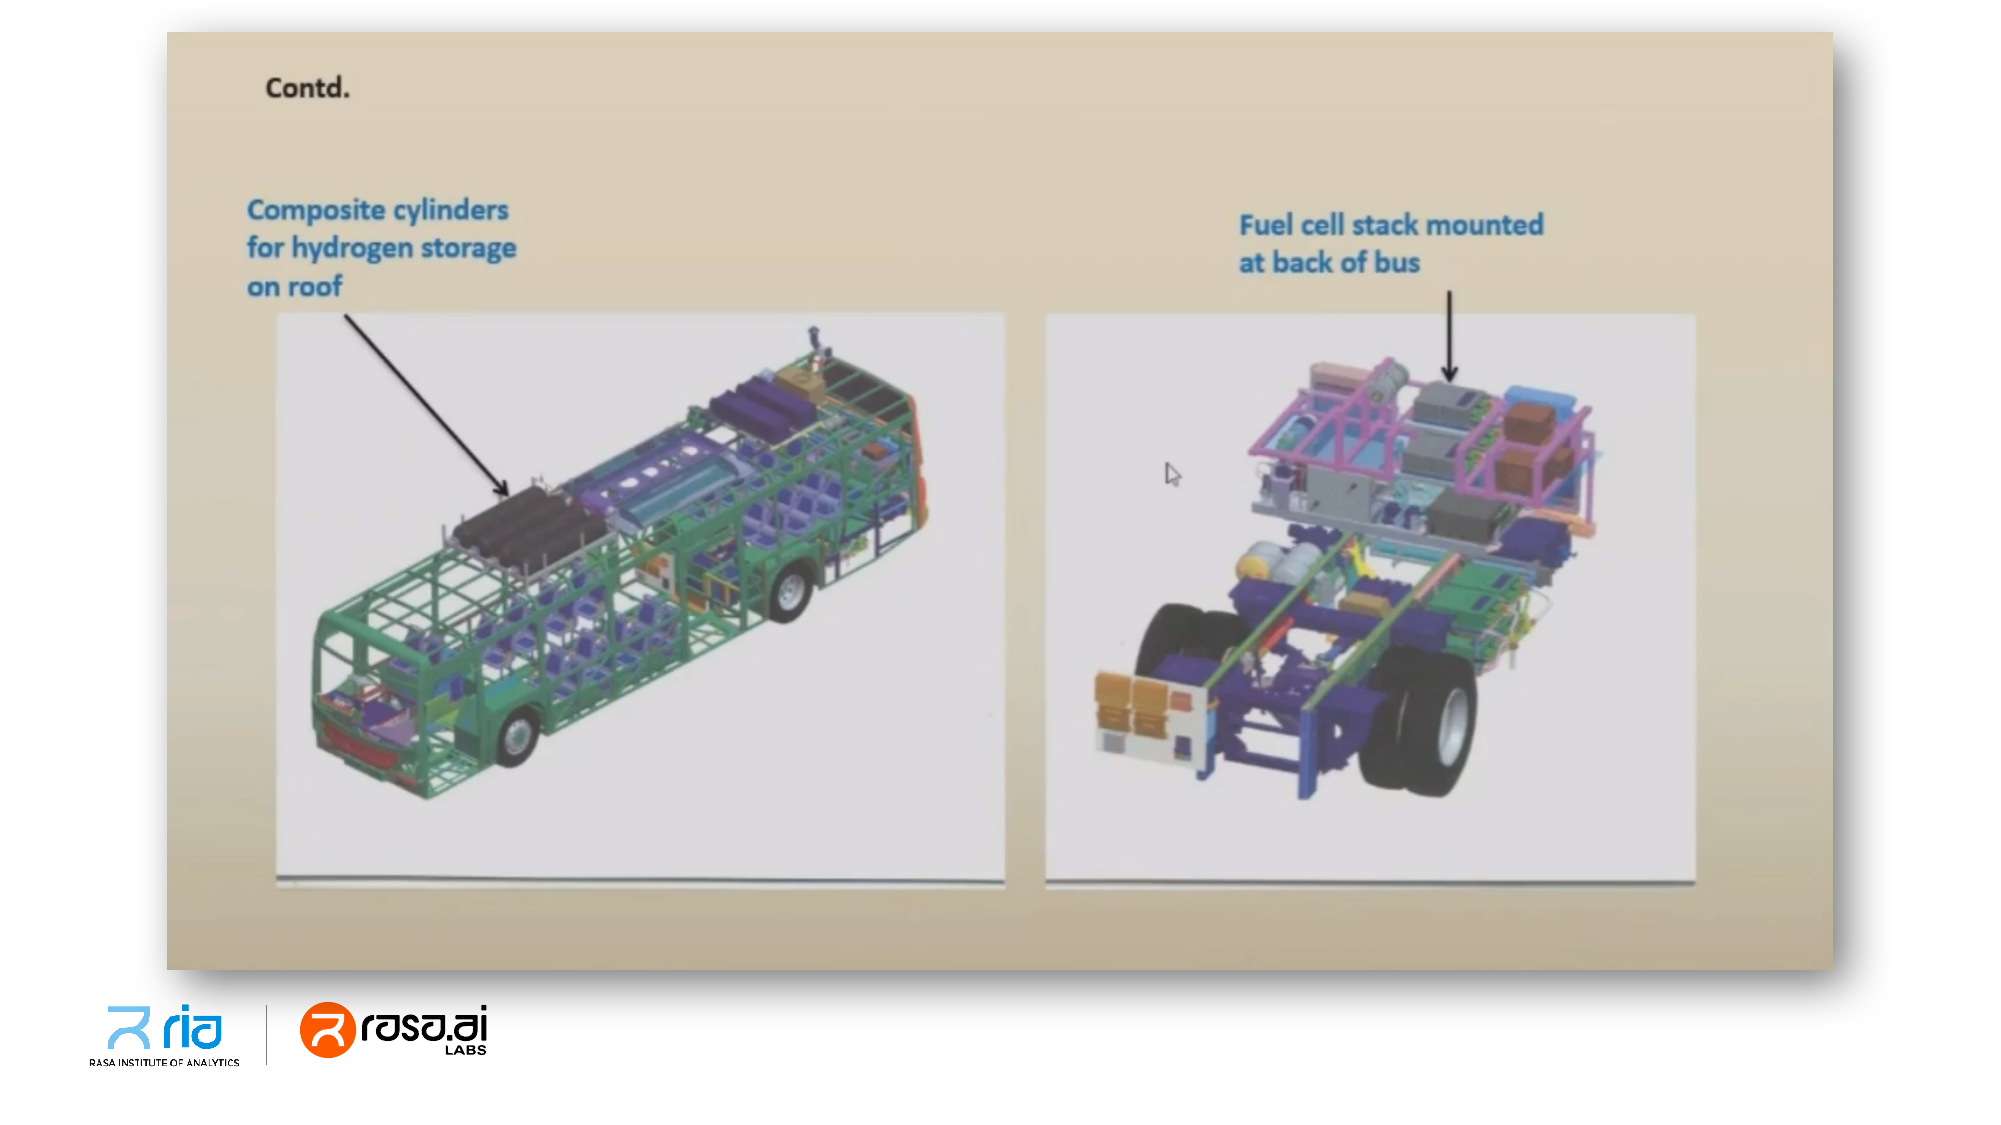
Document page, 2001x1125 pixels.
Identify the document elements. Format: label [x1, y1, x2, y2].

list [167, 32, 1833, 971]
picture [78, 992, 250, 1078]
